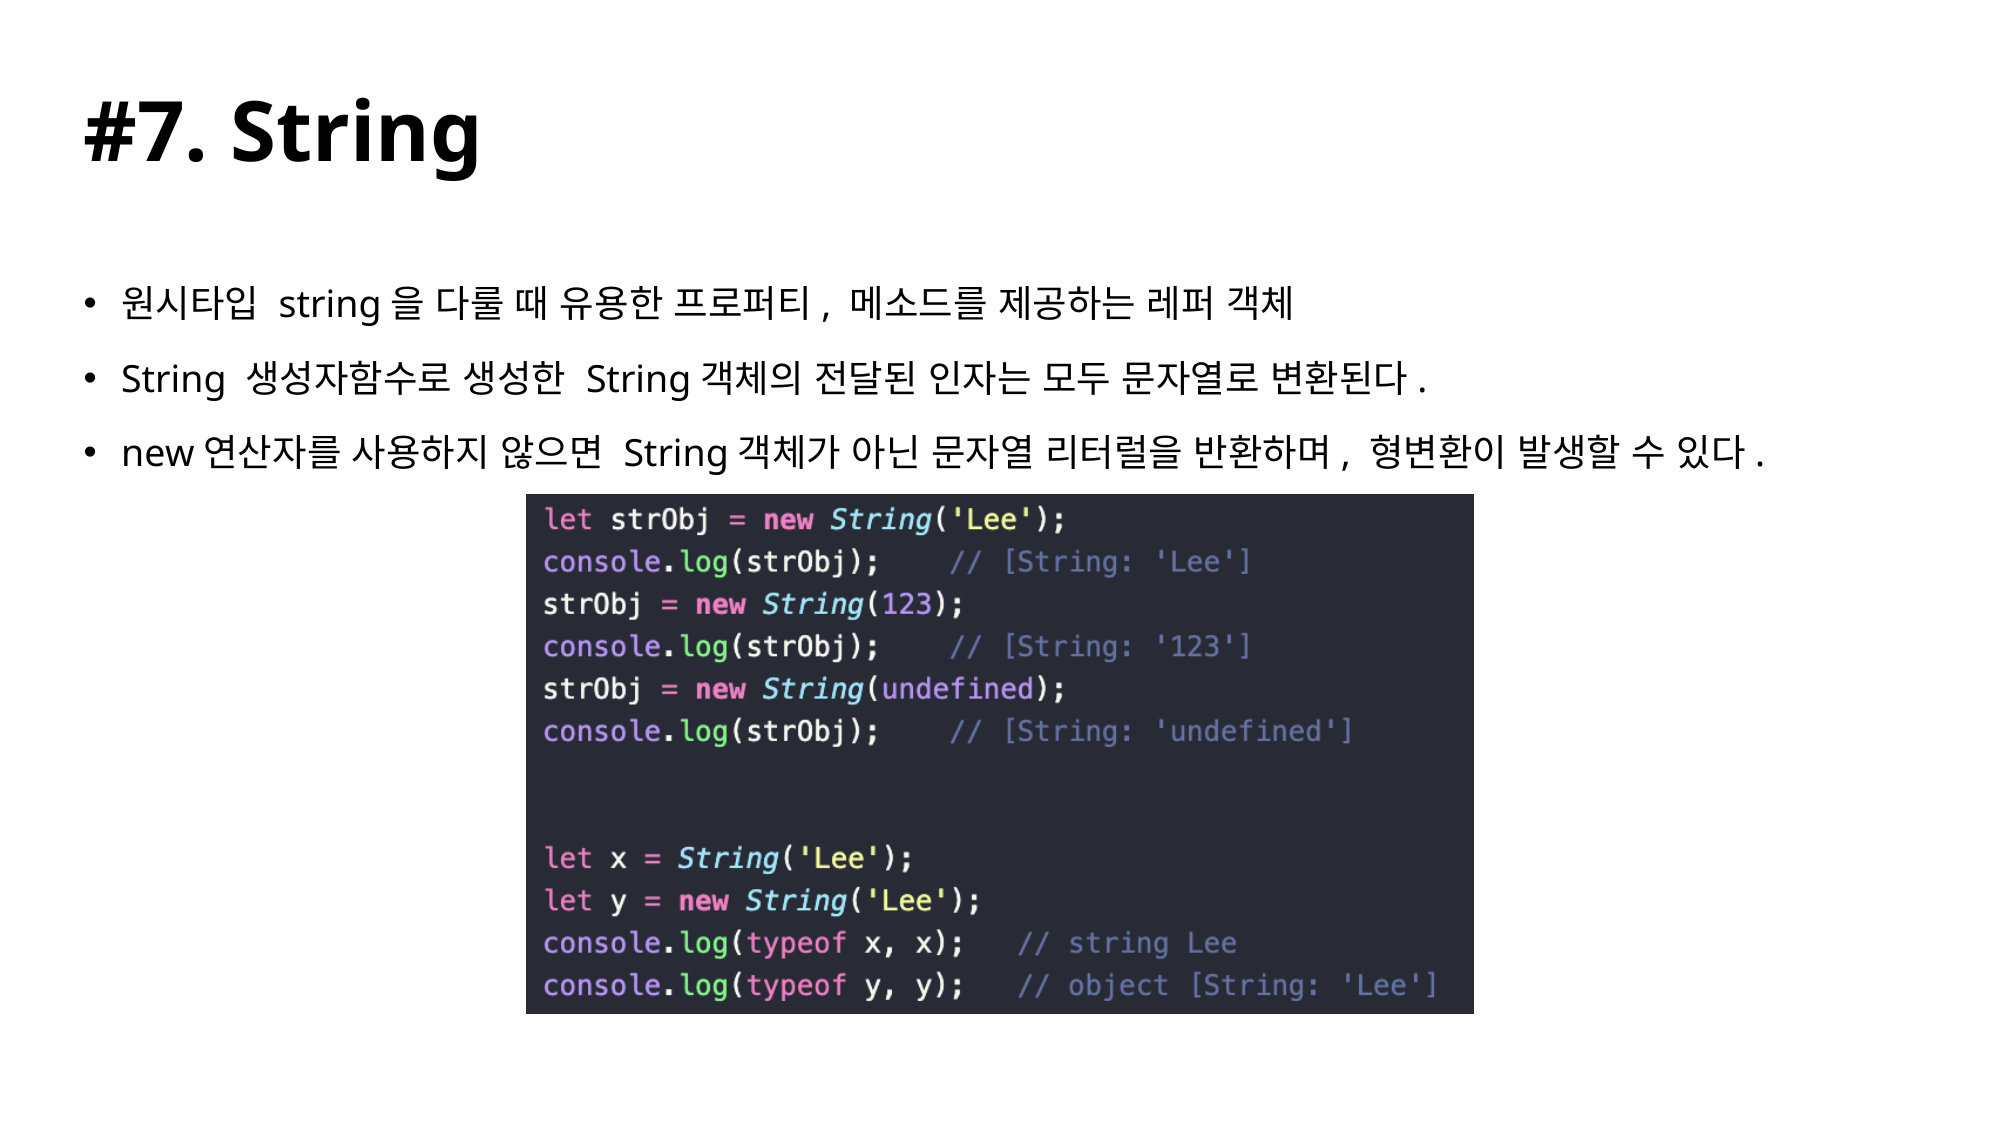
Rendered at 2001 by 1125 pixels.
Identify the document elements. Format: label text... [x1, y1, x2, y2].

picture [526, 494, 1474, 1014]
title #7. String [68, 25, 1932, 244]
list 원시타입 string을 다룰 때 유용한 프로퍼티, 메소드를 제공하는 레퍼 객체 String 생성자함수로 생성한 String객체의 전달된 인자는 모두 문자열로 변환된다. new연산자를 사용하지 않으면 String객체가 아닌 문자열 리터럴을 반환하며, 형변환이 발생할 수 있다. [68, 263, 1932, 1014]
